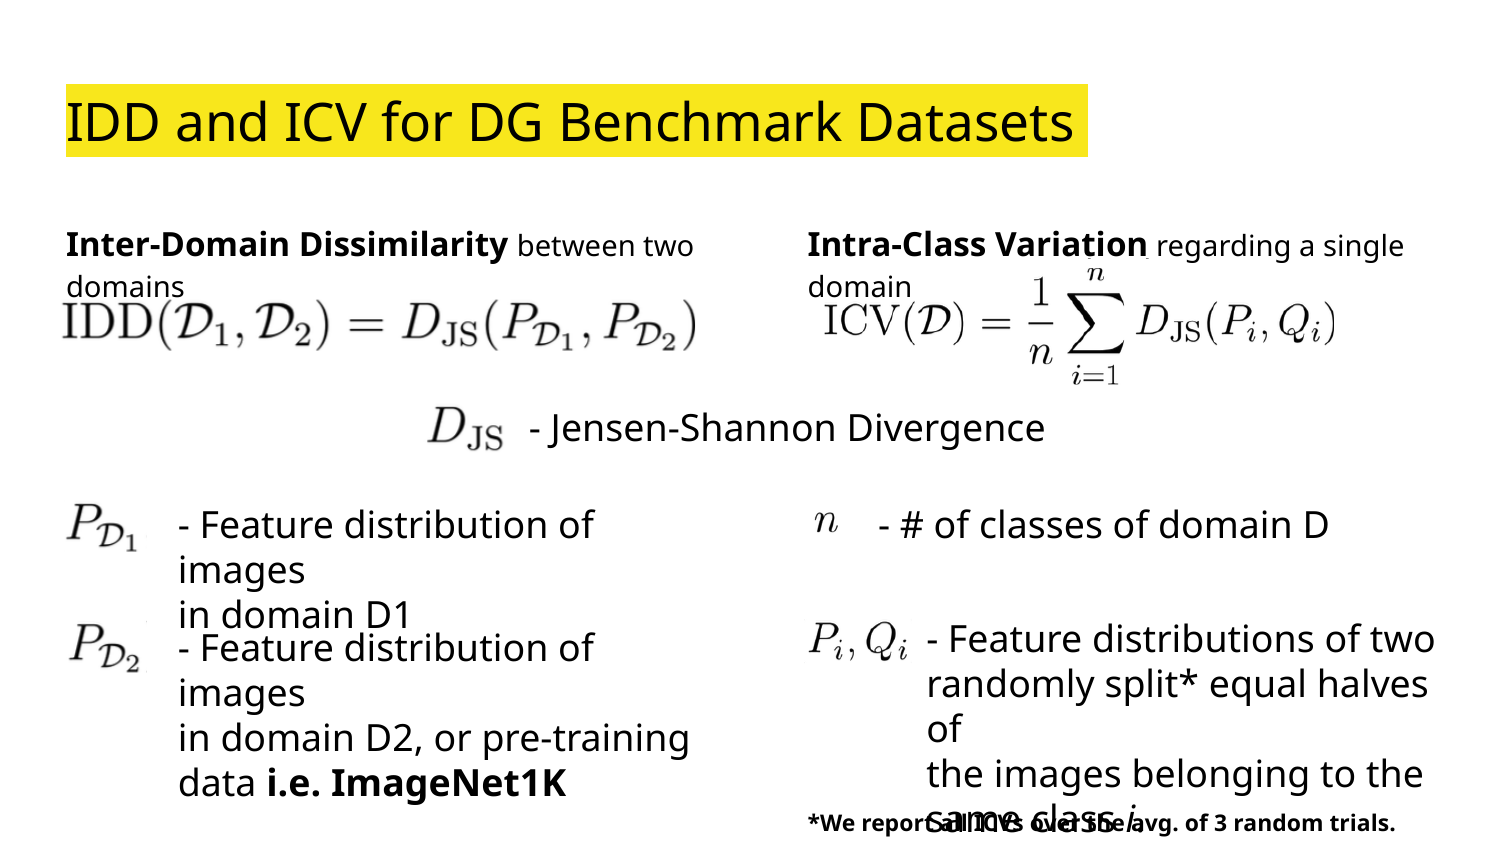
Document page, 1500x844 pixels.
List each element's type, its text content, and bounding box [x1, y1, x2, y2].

text_box - Feature distributions of two randomly split* equal halves of the images belonging to the same class i. [911, 599, 1478, 844]
picture [811, 258, 1345, 396]
picture [804, 500, 848, 548]
list Inter-Domain Dissimilarity between two domains [51, 202, 813, 540]
text_box - Feature distribution of images in domain D2, or pre-training data i.e. ImageNet1K [162, 608, 730, 819]
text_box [419, 382, 1081, 472]
picture [64, 599, 148, 690]
text_box - # of classes of domain D [863, 487, 1430, 562]
text_box - Feature distribution of images in domain D1 [162, 540, 730, 608]
picture [804, 576, 912, 714]
list Intra-Class Variation regarding a single domain [792, 202, 1500, 487]
title IDD and ICV for DG Benchmark Datasets [51, 72, 1449, 167]
picture [50, 278, 708, 369]
text_box *We report all ICVs over the avg. of 3 random trials. [792, 795, 1475, 844]
picture [64, 479, 148, 570]
